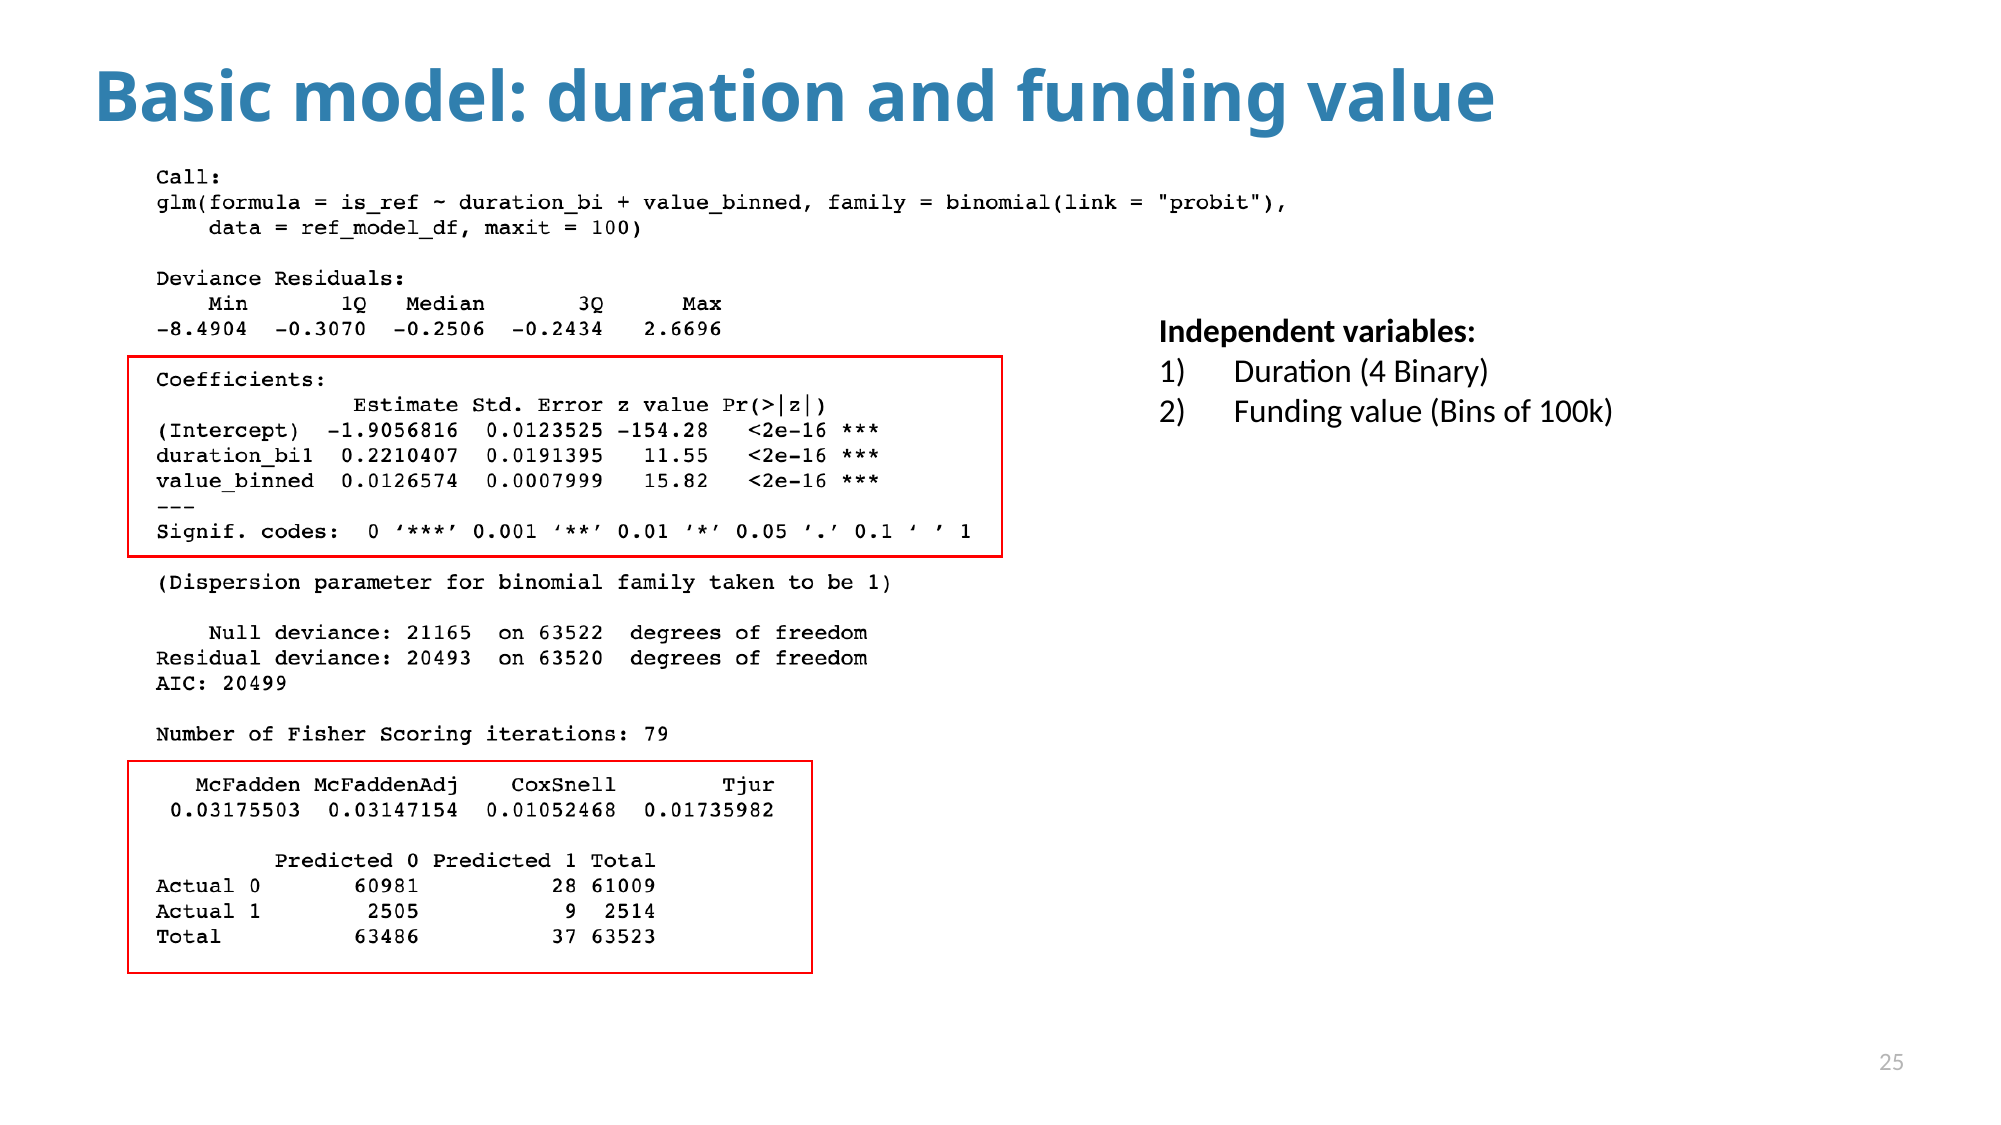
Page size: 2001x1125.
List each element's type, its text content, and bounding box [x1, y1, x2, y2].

text_box Independent variables: Duration (4 Binary) Funding value (Bins of 100k) [1325, 302, 2000, 617]
title Basic model: duration and funding value [78, 59, 1920, 139]
text_box [127, 760, 813, 974]
text_box [127, 355, 154, 558]
slide_number 25 [1469, 1030, 1920, 1091]
picture [154, 151, 1325, 973]
